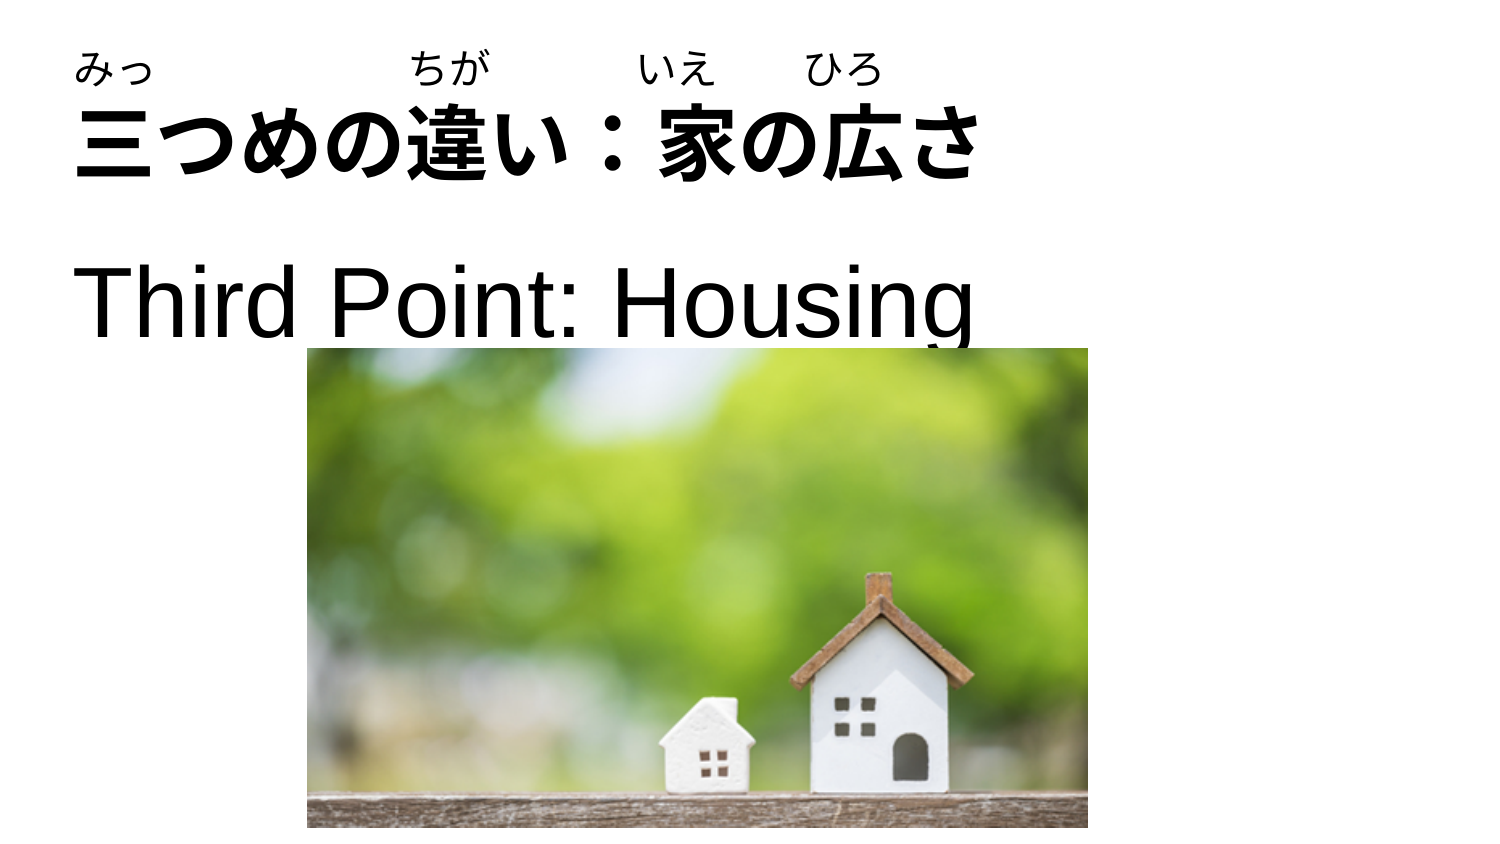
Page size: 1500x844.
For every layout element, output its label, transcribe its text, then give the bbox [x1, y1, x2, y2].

text_box みっ ちが いえ ひろ [59, 35, 1050, 101]
text_box 三つめの違い：家の広さ Third Point: Housing [57, 68, 1500, 366]
picture [307, 348, 1088, 828]
